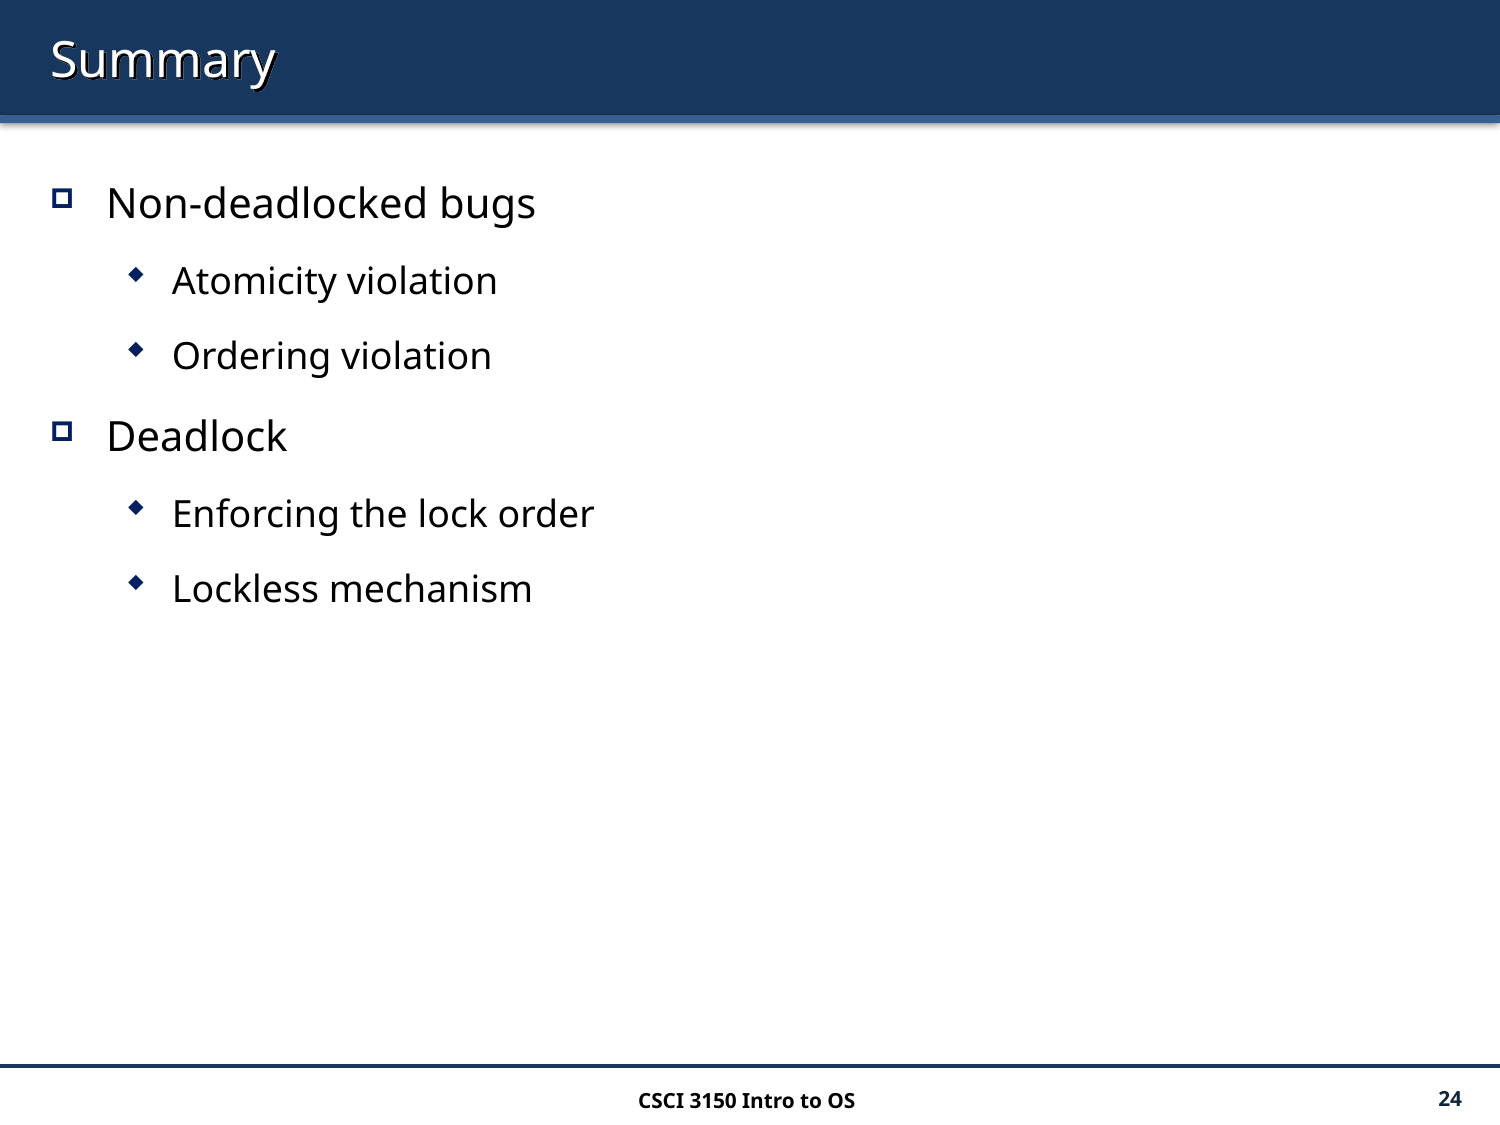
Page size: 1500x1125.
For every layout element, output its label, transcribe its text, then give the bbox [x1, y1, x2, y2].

list Non-deadlocked bugs Atomicity violation Ordering violation Deadlock Enforcing the lock order Lockless mechanism [34, 144, 1477, 1048]
slide_number 24 [1306, 1081, 1483, 1118]
footer CSCI 3150 Intro to OS [497, 1079, 997, 1117]
title Summary [34, 8, 1477, 106]
